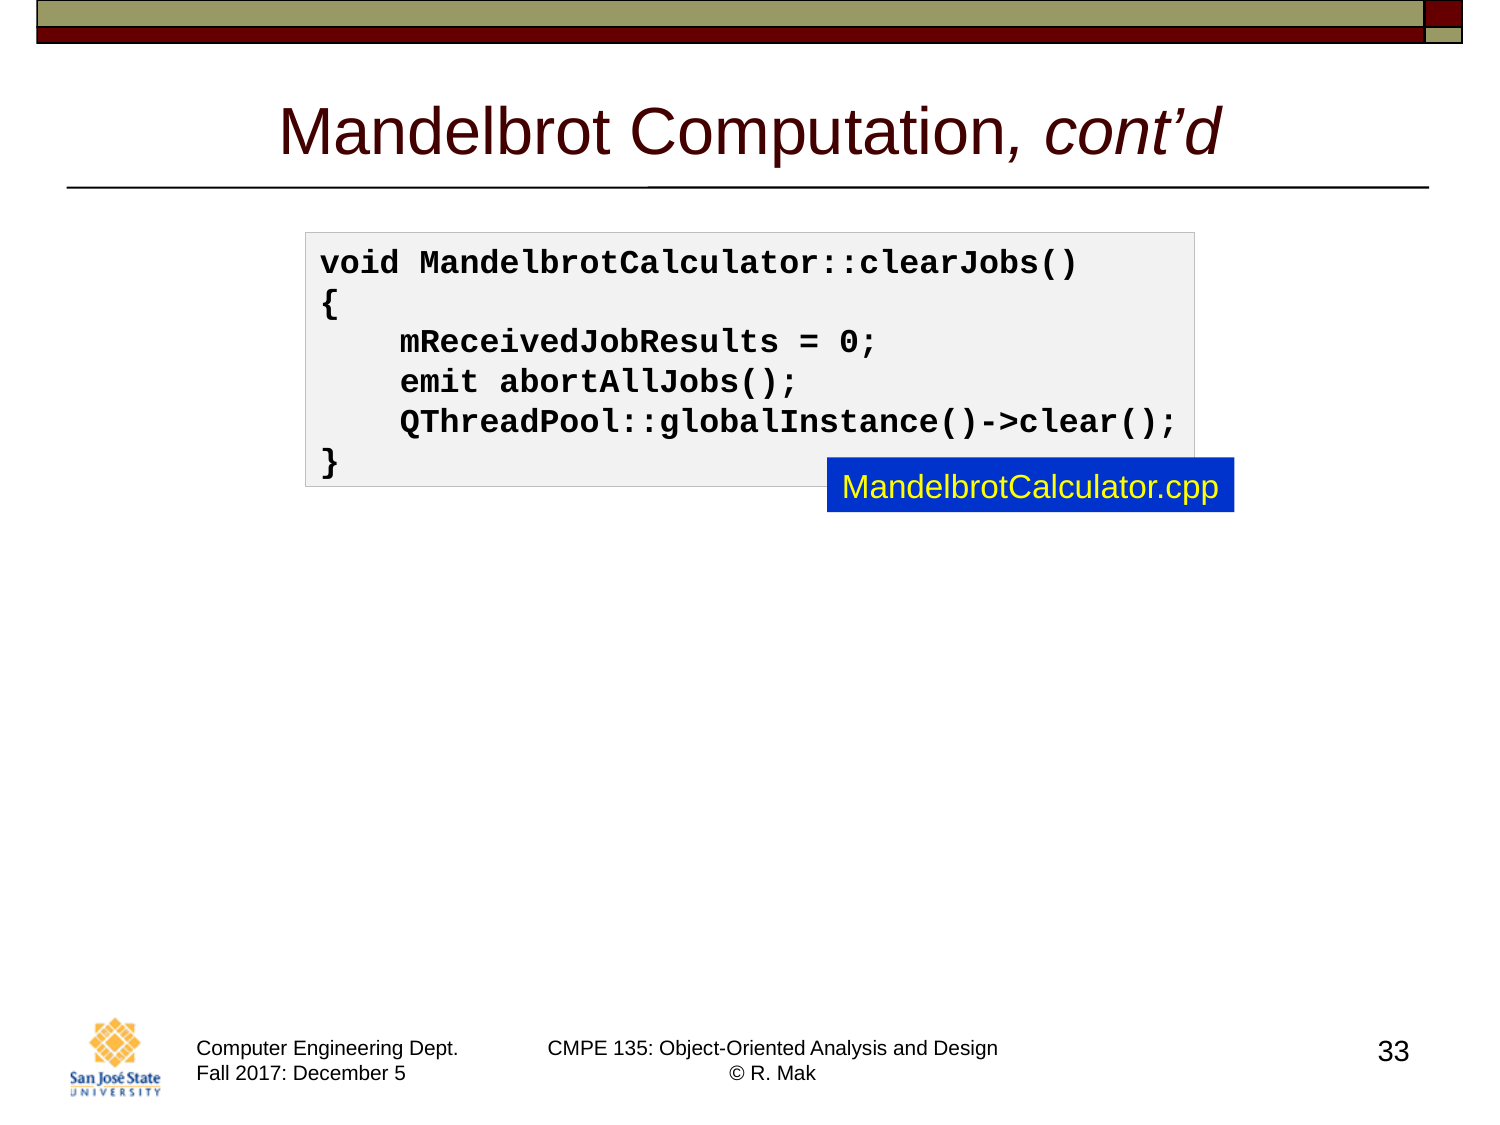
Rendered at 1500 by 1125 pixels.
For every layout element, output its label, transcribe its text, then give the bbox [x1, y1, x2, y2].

picture [60, 1012, 166, 1112]
title Mandelbrot Computation, cont’d [75, 67, 1425, 175]
text_box void MandelbrotCalculator::clearJobs() { mReceivedJobResults = 0; emit abortAllJobs(); QThreadPool::globalInstance()->clear(); } [305, 232, 1195, 487]
slide_number 33 [1335, 1025, 1425, 1100]
text_box MandelbrotCalculator.cpp [827, 457, 1235, 513]
